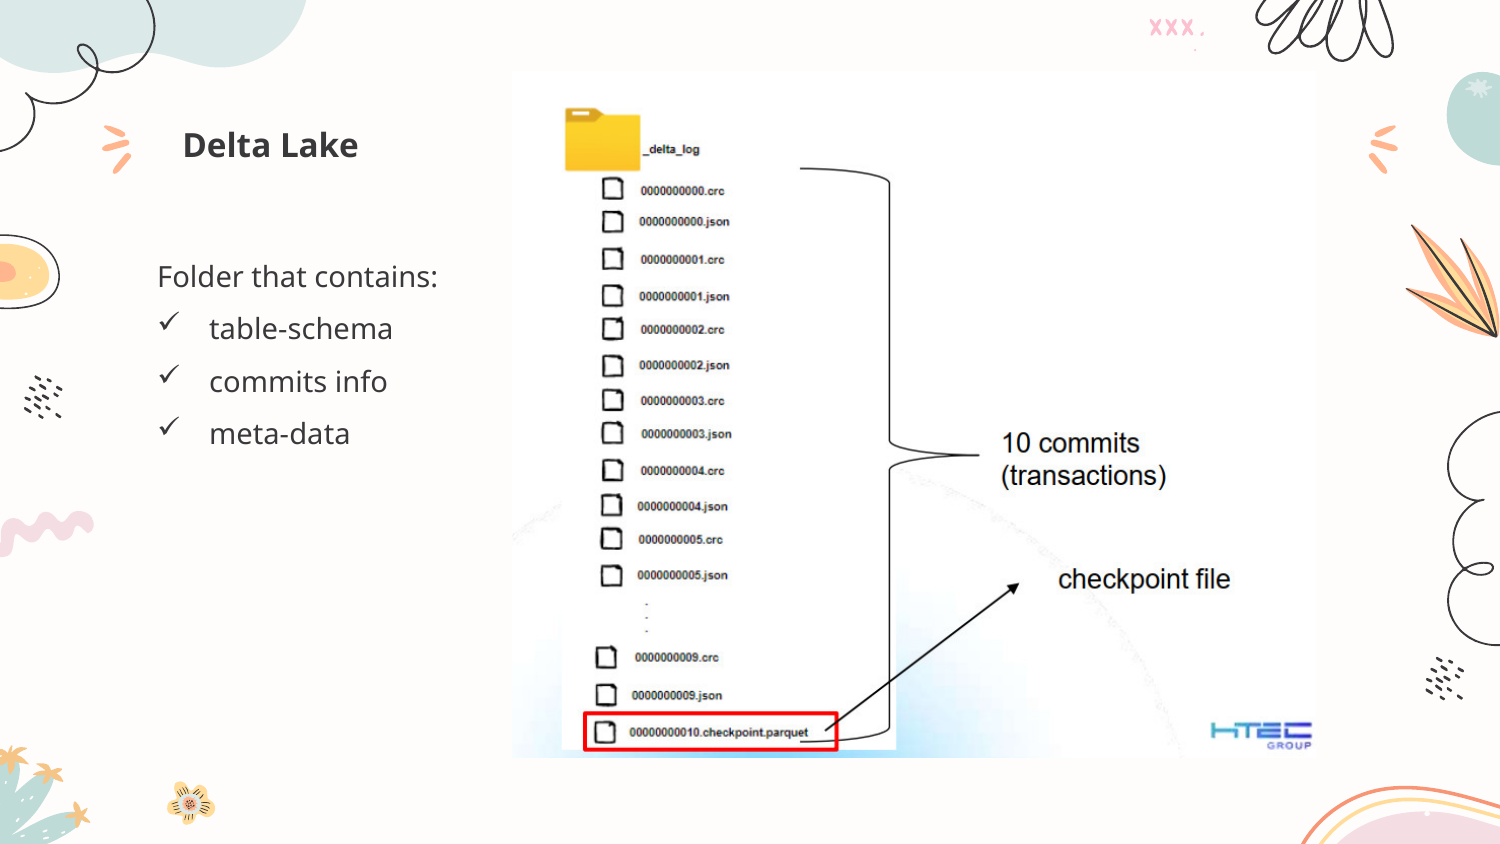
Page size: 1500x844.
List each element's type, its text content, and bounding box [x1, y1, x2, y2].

list Folder that contains: table-schema commits info meta-data [119, 225, 507, 704]
title Delta Lake [0, 109, 507, 204]
picture [512, 71, 1317, 758]
